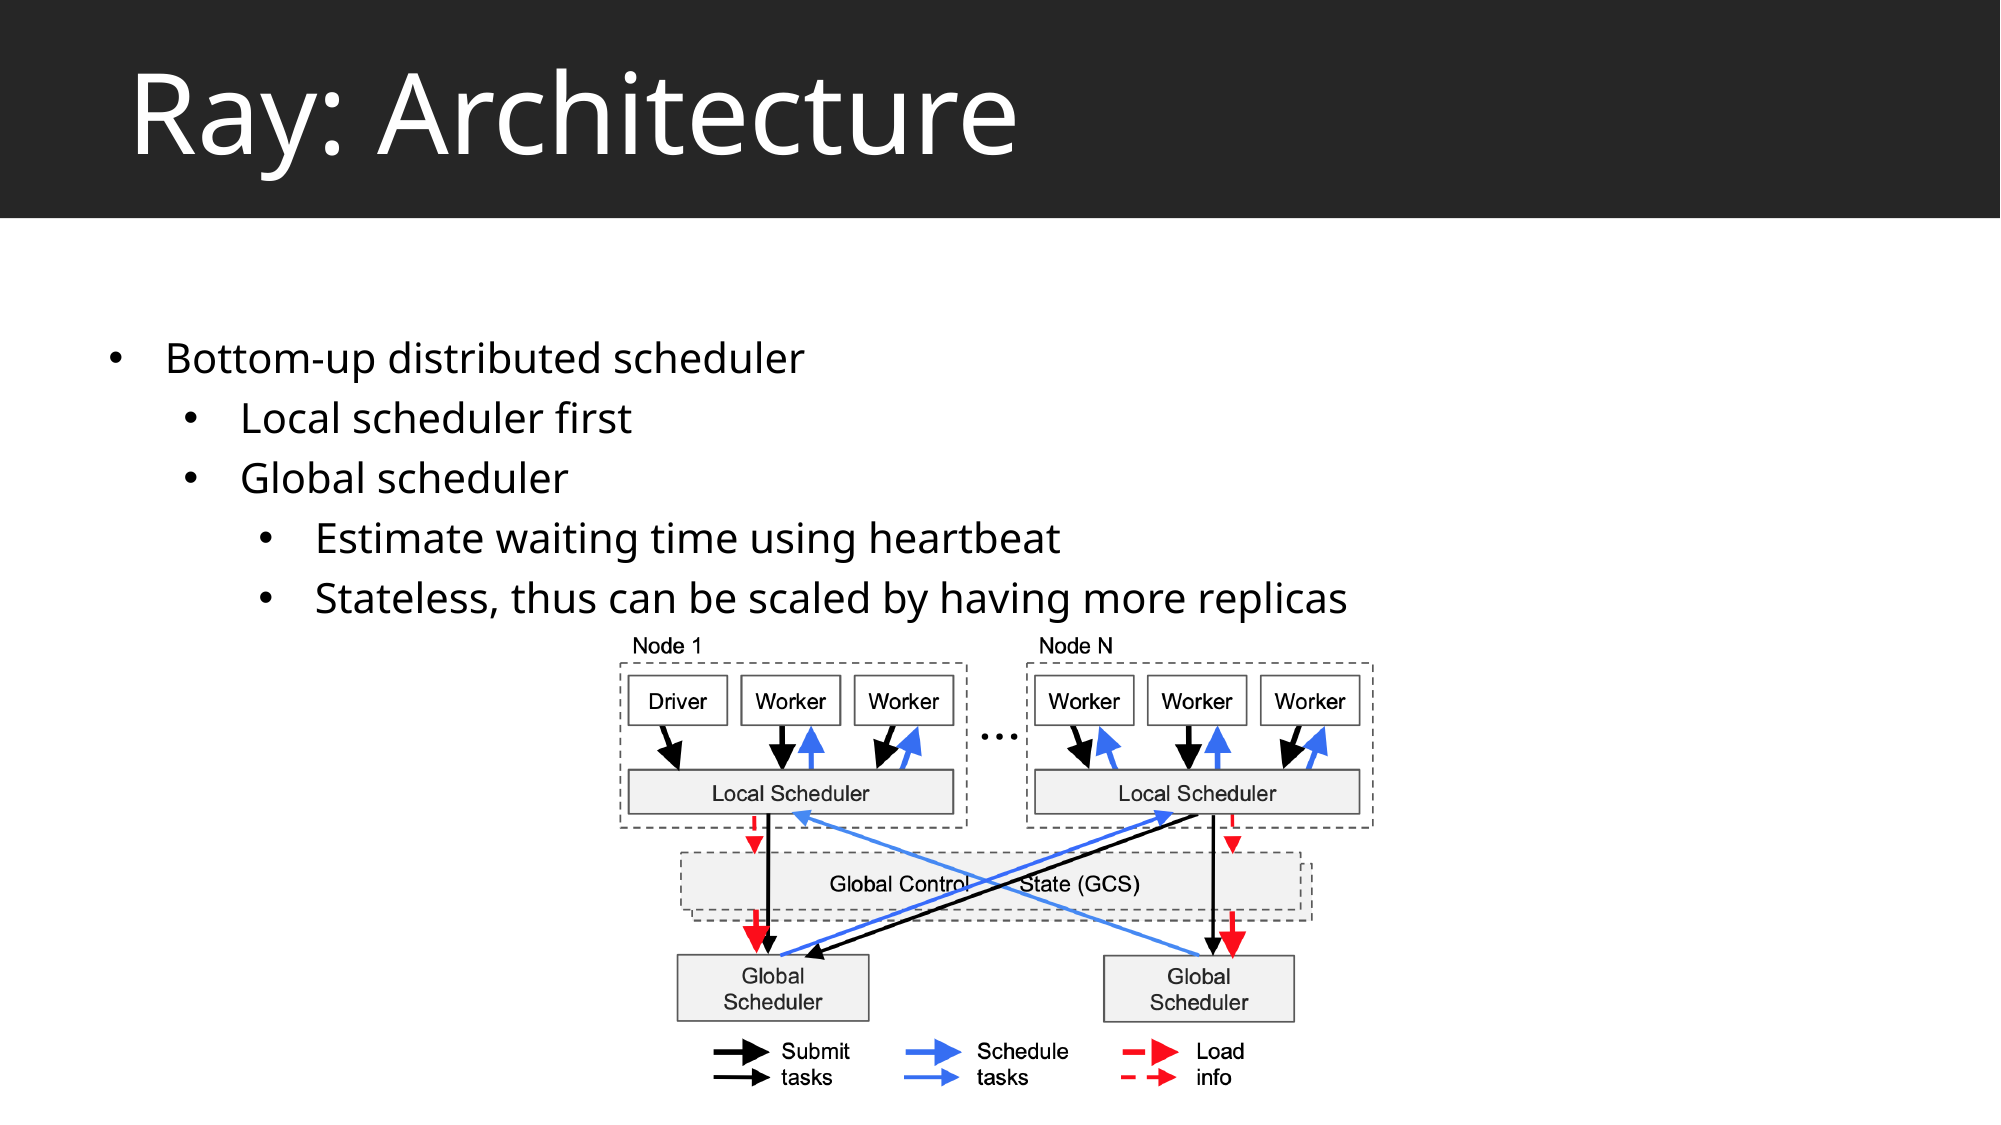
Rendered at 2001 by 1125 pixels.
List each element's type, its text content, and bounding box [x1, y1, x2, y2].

title Ray: Architecture [0, 0, 2000, 219]
text_box Bottom-up distributed scheduler Local scheduler first Global scheduler Estimate waiting time using heartbeat Stateless, thus can be scaled by having more replicas [93, 314, 1907, 630]
picture [597, 624, 1403, 1102]
